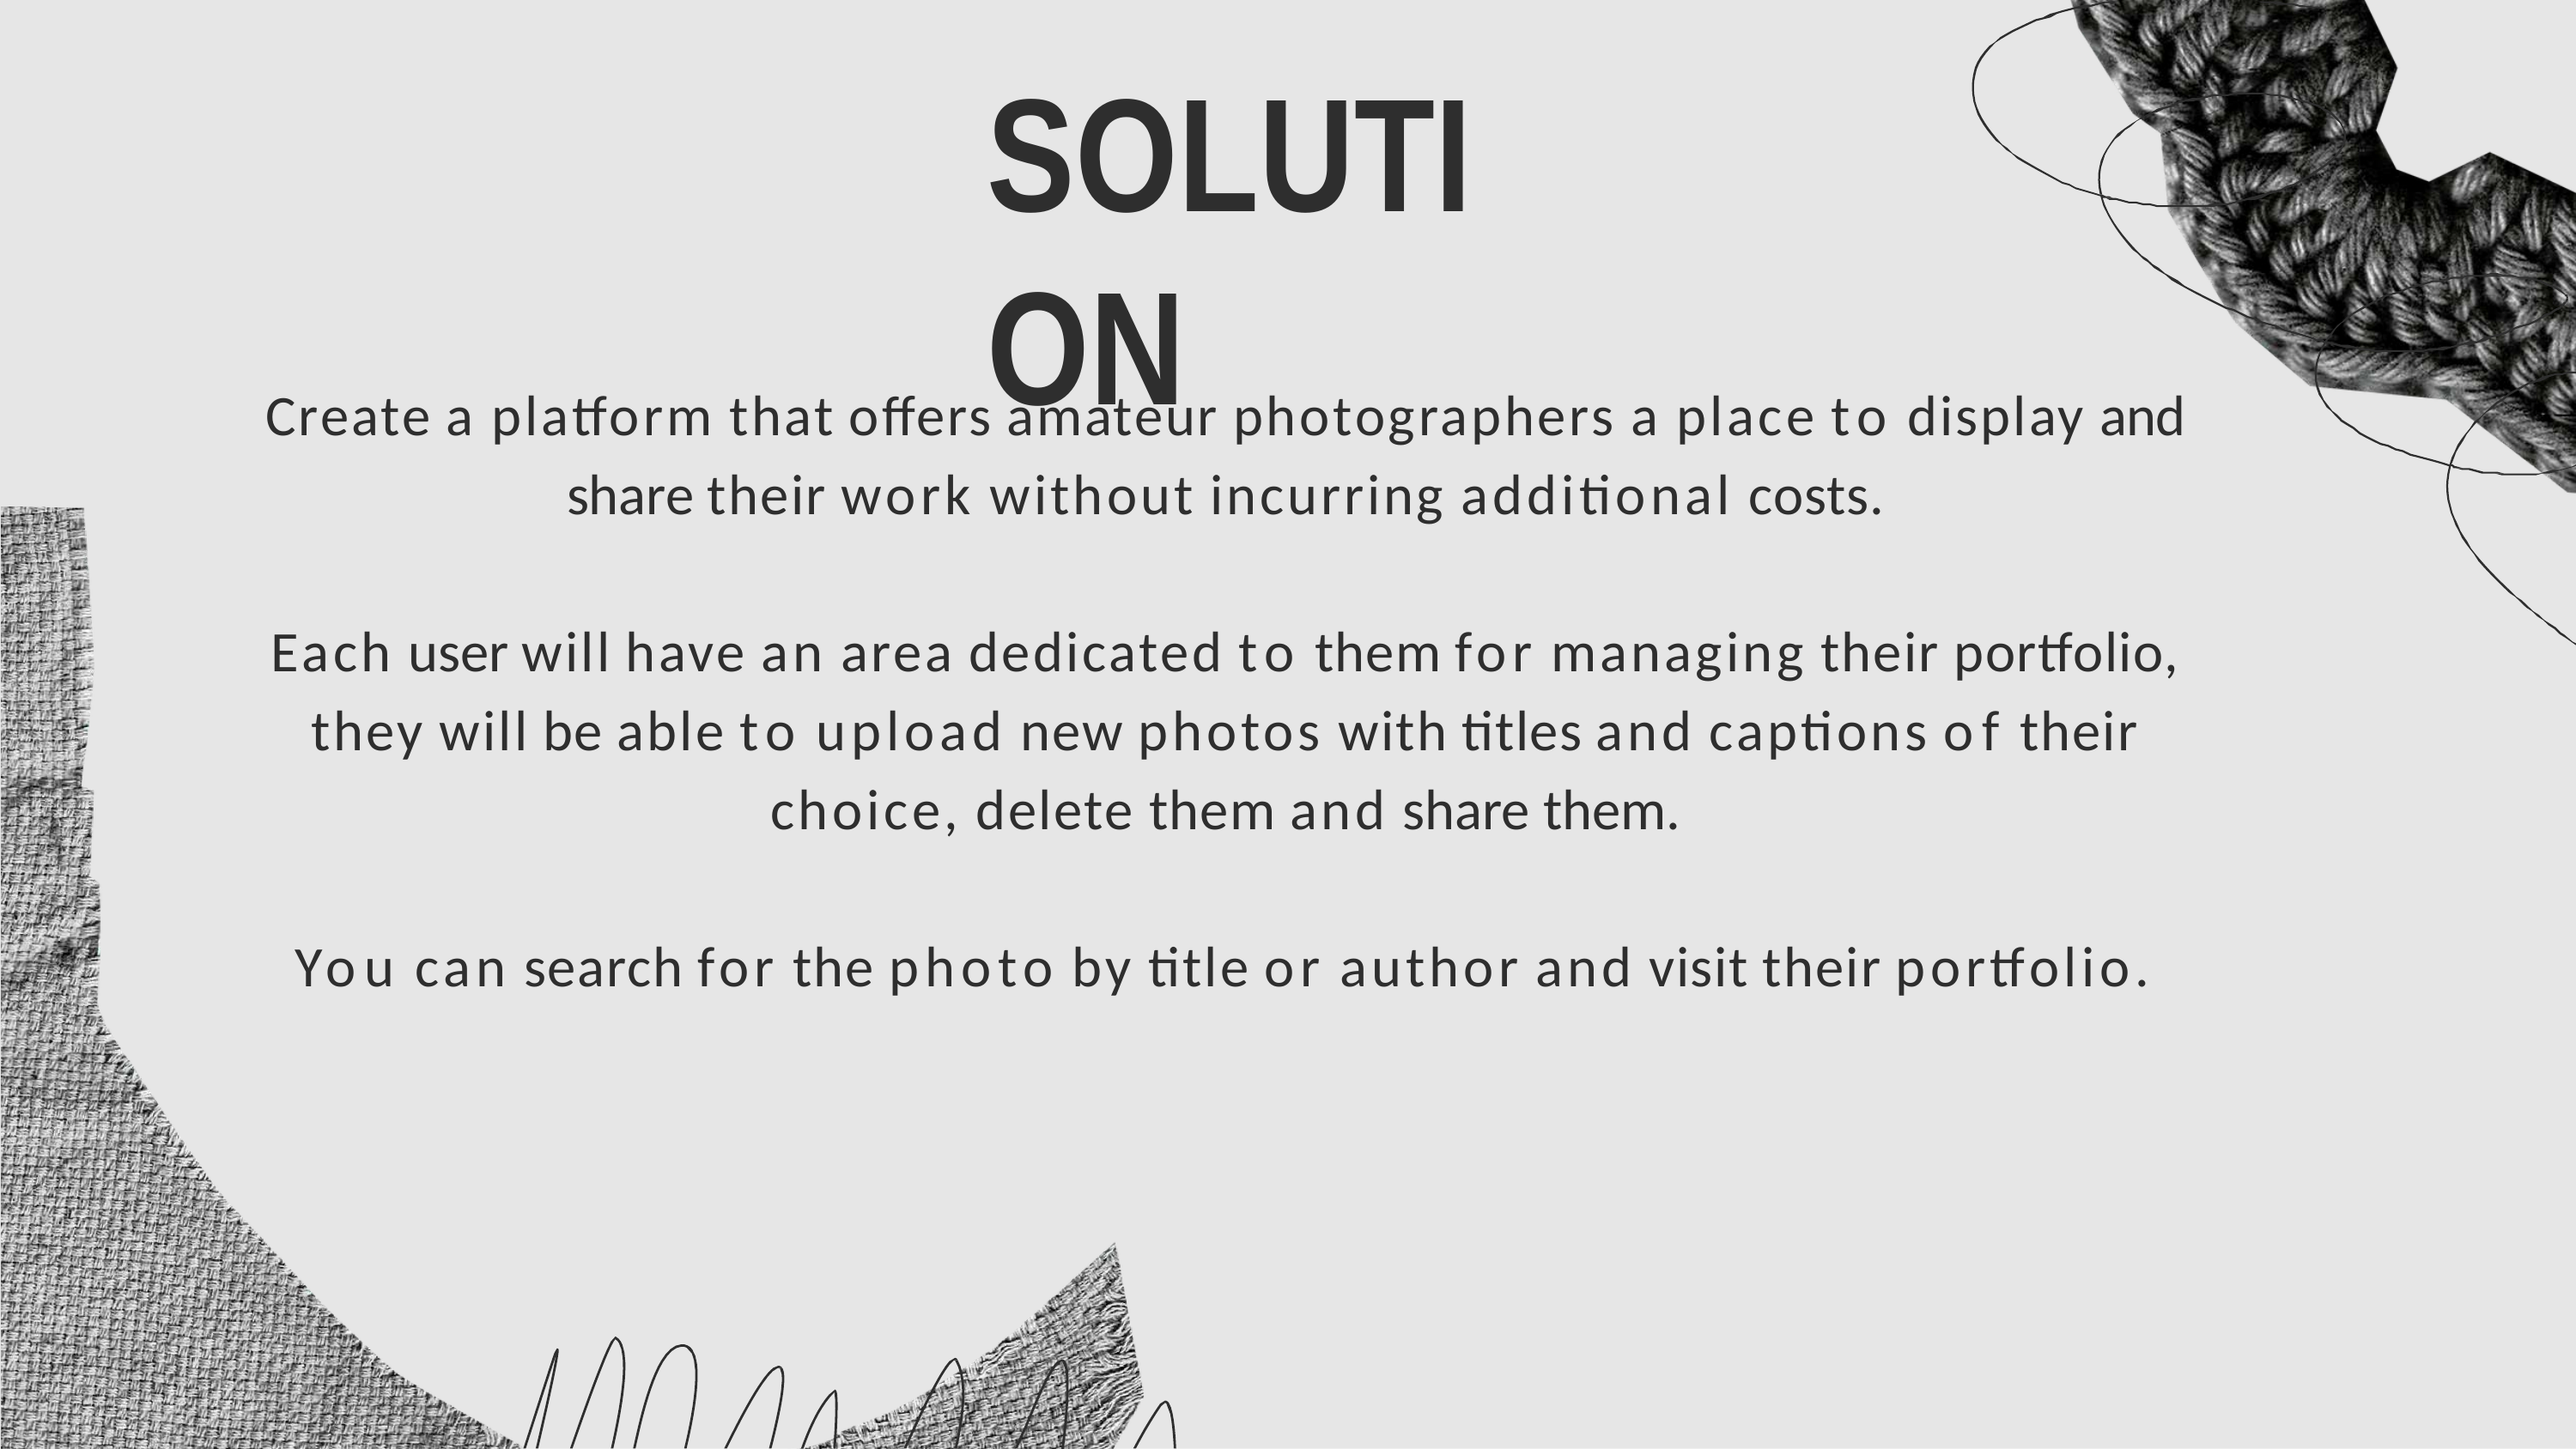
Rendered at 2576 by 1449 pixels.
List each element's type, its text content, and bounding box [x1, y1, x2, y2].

list Create a platform that offers amateur photographers a place to display and share their work without incurring additional costs. Each user will have an area dedicated to them for managing their portfolio, they will be able to upload new photos with titles and captions of their choice, delete them and share them. You can search for the photo by title or author and visit their portfolio. [253, 366, 2196, 1196]
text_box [0, 505, 1177, 1449]
title SOLUTION [985, 48, 1494, 366]
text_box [1971, 0, 2576, 646]
